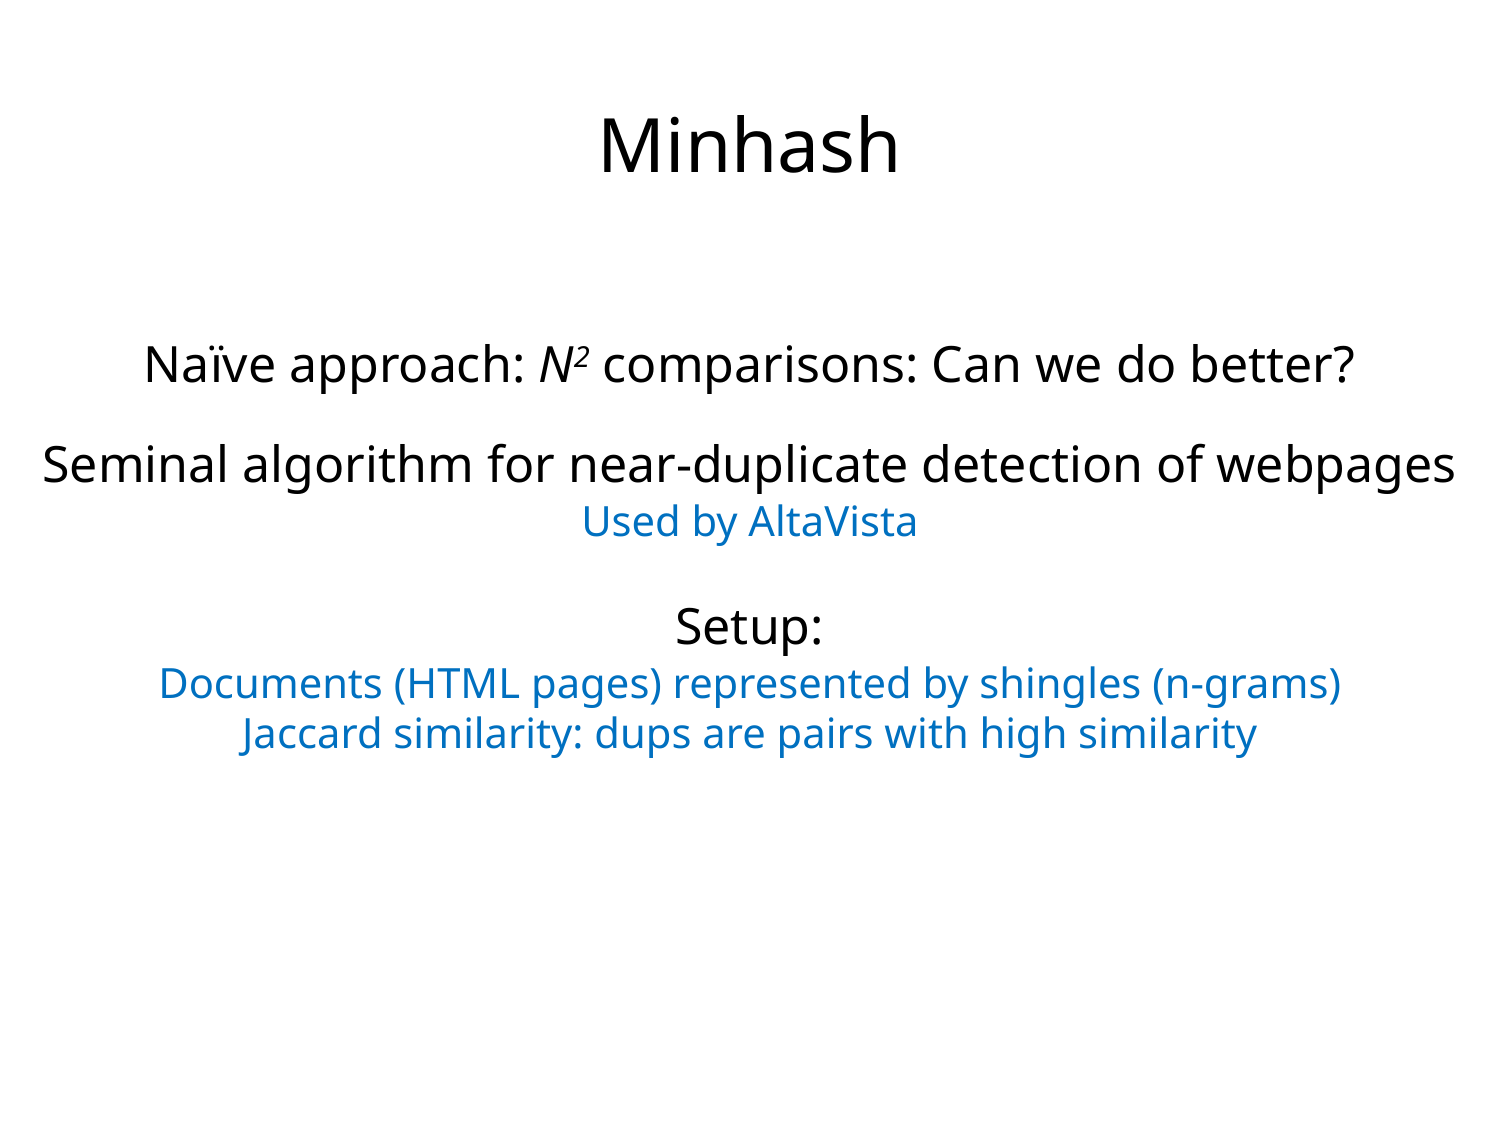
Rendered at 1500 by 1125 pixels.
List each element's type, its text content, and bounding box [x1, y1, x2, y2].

text_box Documents (HTML pages) represented by shingles (n-grams) Jaccard similarity: dups are pairs with high similarity [0, 649, 1500, 765]
text_box Used by AltaVista [0, 487, 1500, 553]
text_box Setup: [0, 587, 1500, 649]
text_box Naïve approach: N2 comparisons: Can we do better? [0, 324, 1500, 400]
text_box Seminal algorithm for near-duplicate detection of webpages [0, 424, 1500, 487]
text_box Minhash [0, 90, 1500, 203]
